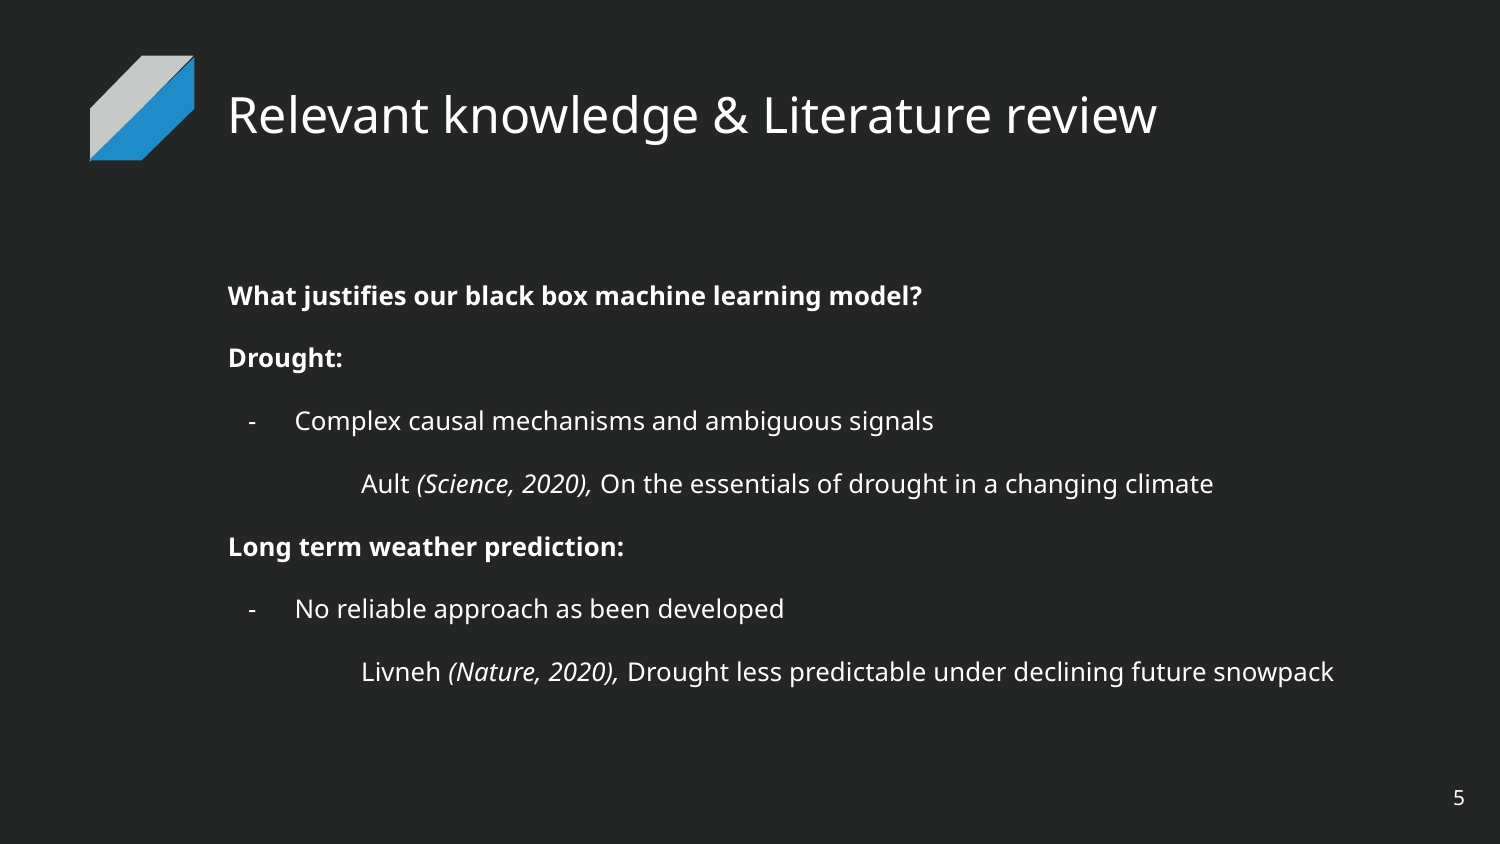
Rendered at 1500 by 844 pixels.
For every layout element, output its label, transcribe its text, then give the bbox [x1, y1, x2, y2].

slide_number ‹#› [1389, 764, 1480, 830]
title Relevant knowledge & Literature review [212, 64, 1368, 215]
list What justifies our black box machine learning model? Drought: Complex causal mechanisms and ambiguous signals Ault (Science, 2020), On the essentials of drought in a changing climate Long term weather prediction: No reliable approach as been developed Livneh (Nature, 2020), Drought less predictable under declining future snowpack [212, 257, 1368, 735]
